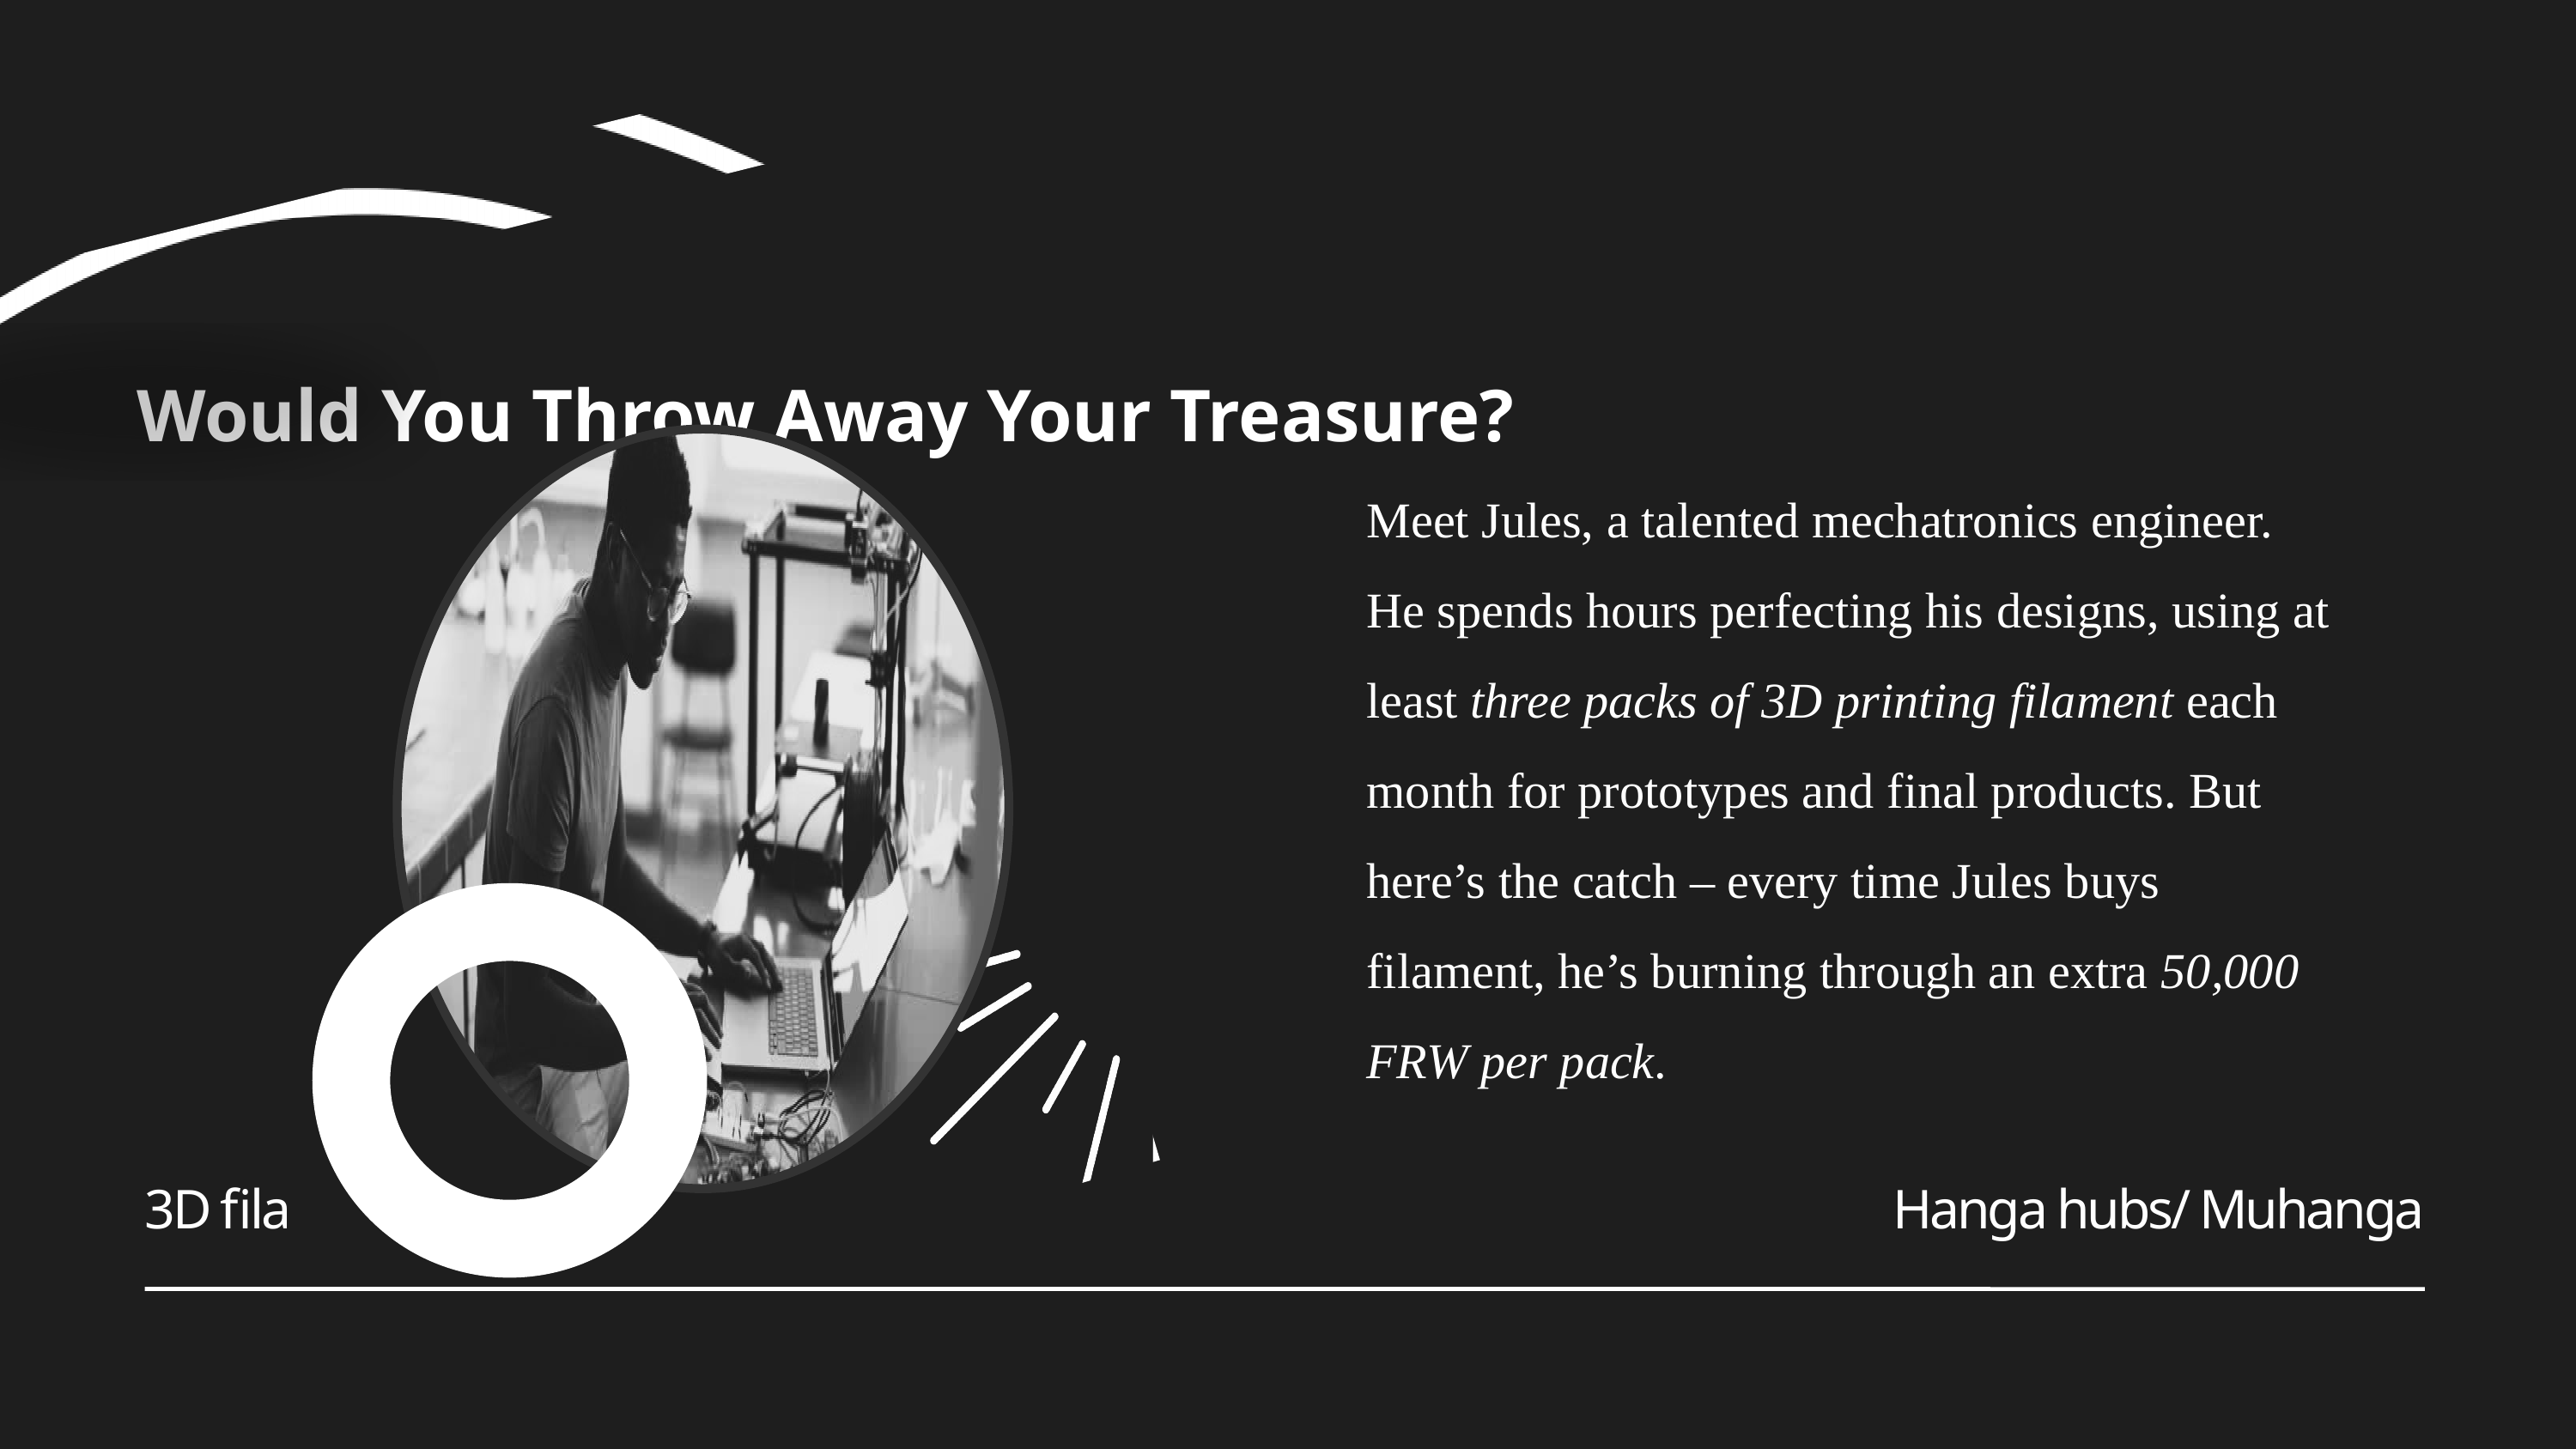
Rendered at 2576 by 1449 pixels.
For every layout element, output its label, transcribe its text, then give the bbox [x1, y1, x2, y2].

text_box Meet Jules, a talented mechatronics engineer. He spends hours perfecting his designs, using at least three packs of 3D printing filament each month for prototypes and final products. But here’s the catch – every time Jules buys filament, he’s burning through an extra 50,000 FRW per pack. [1366, 458, 2338, 1166]
text_box Would You Throw Away Your Treasure? [137, 176, 1744, 457]
text_box [0, 239, 137, 323]
text_box [392, 55, 896, 176]
text_box 3D fila [144, 1192, 346, 1240]
picture [397, 428, 1010, 1189]
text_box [350, 921, 669, 1240]
text_box Hanga hubs/ Muhanga [1770, 1192, 2425, 1240]
text_box [926, 916, 1160, 1227]
